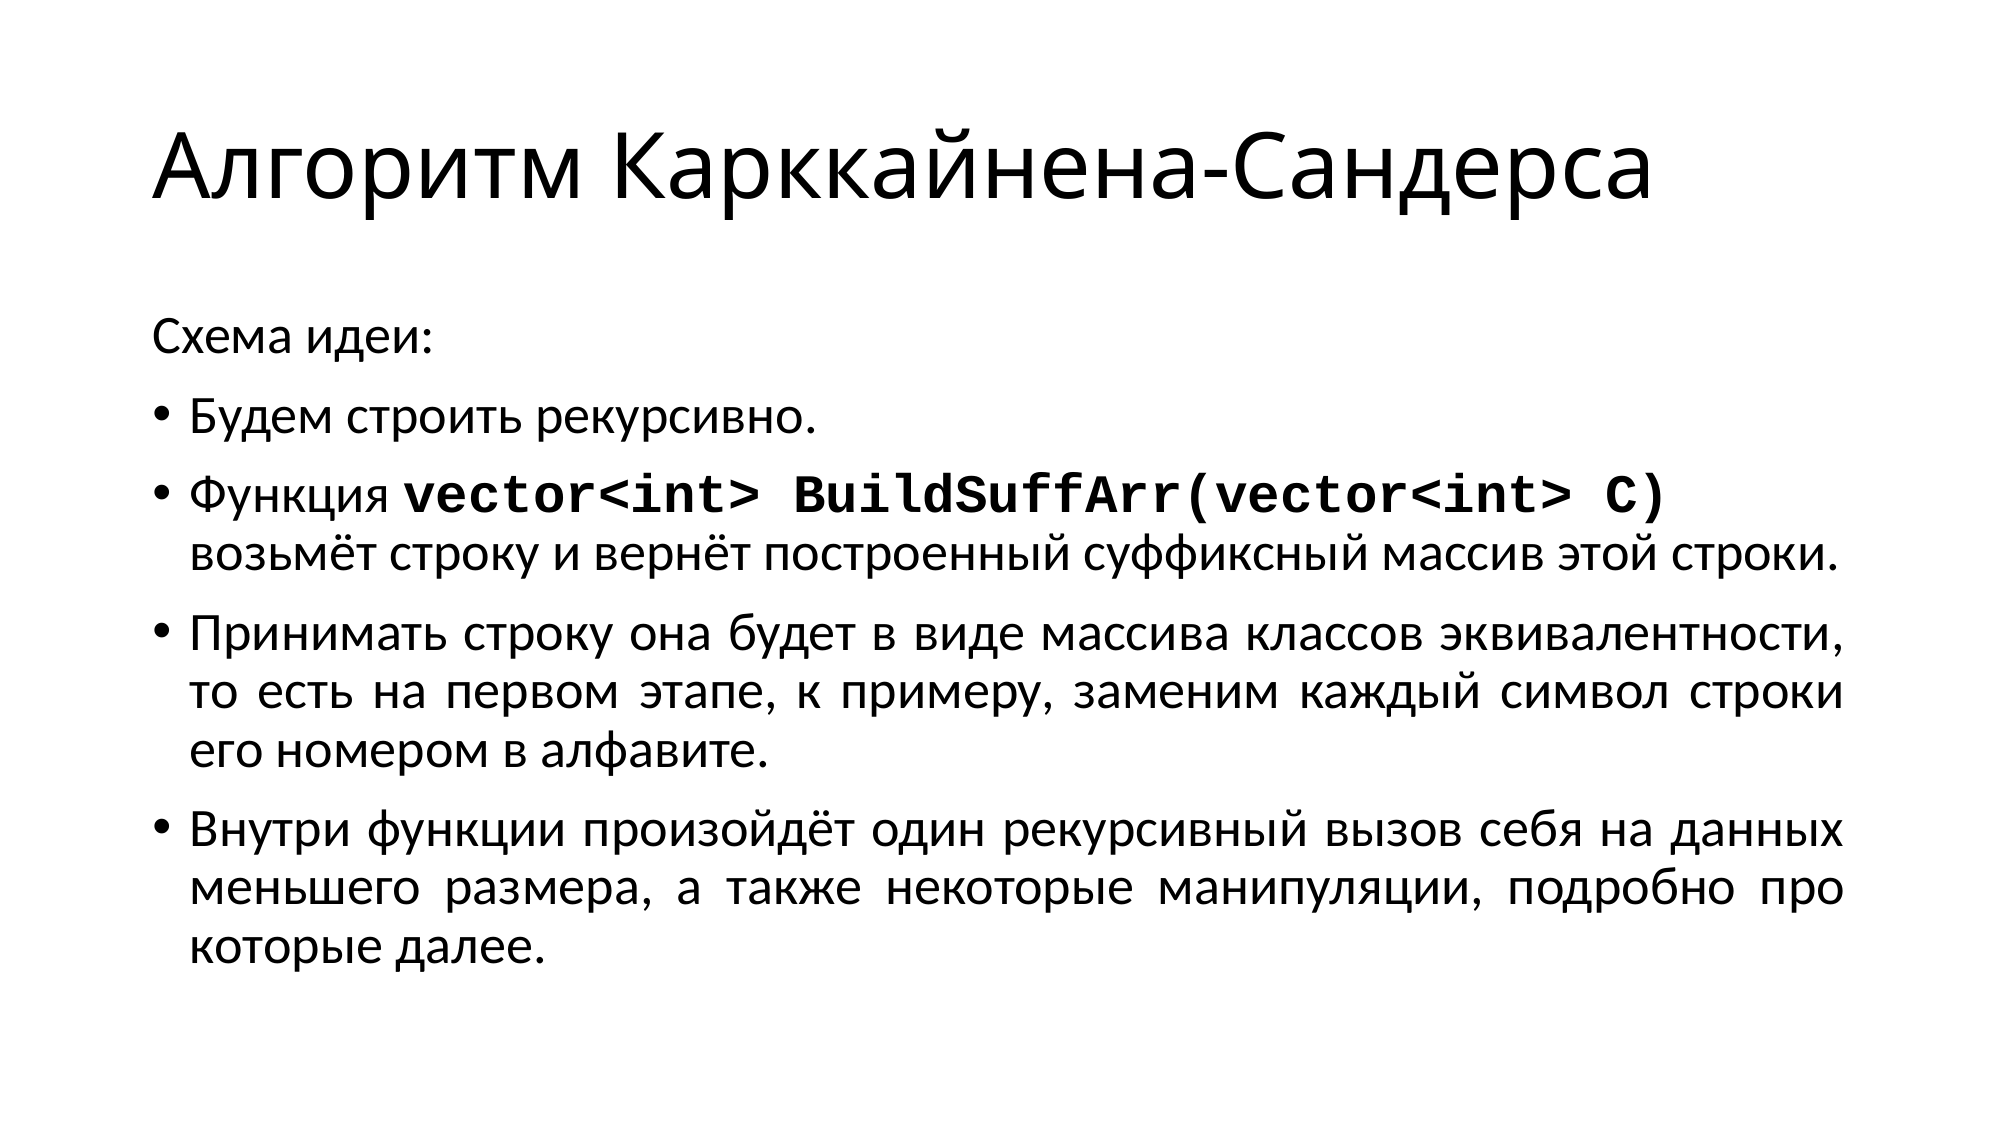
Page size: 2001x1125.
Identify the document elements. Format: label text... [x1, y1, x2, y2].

list Схема идеи: Будем строить рекурсивно. Функция vector<int> BuildSuffArr(vector<int> C) возьмёт строку и вернёт построенный суффиксный массив этой строки. Принимать строку она будет в виде массива классов эквивалентности, то есть на первом этапе, к примеру, заменим каждый символ строки его номером в алфавите. Внутри функции произойдёт один рекурсивный вызов себя на данных меньшего размера, а также некоторые манипуляции, подробно про которые далее. [137, 299, 1863, 1014]
title Алгоритм Карккайнена-Сандерса [137, 59, 1863, 278]
